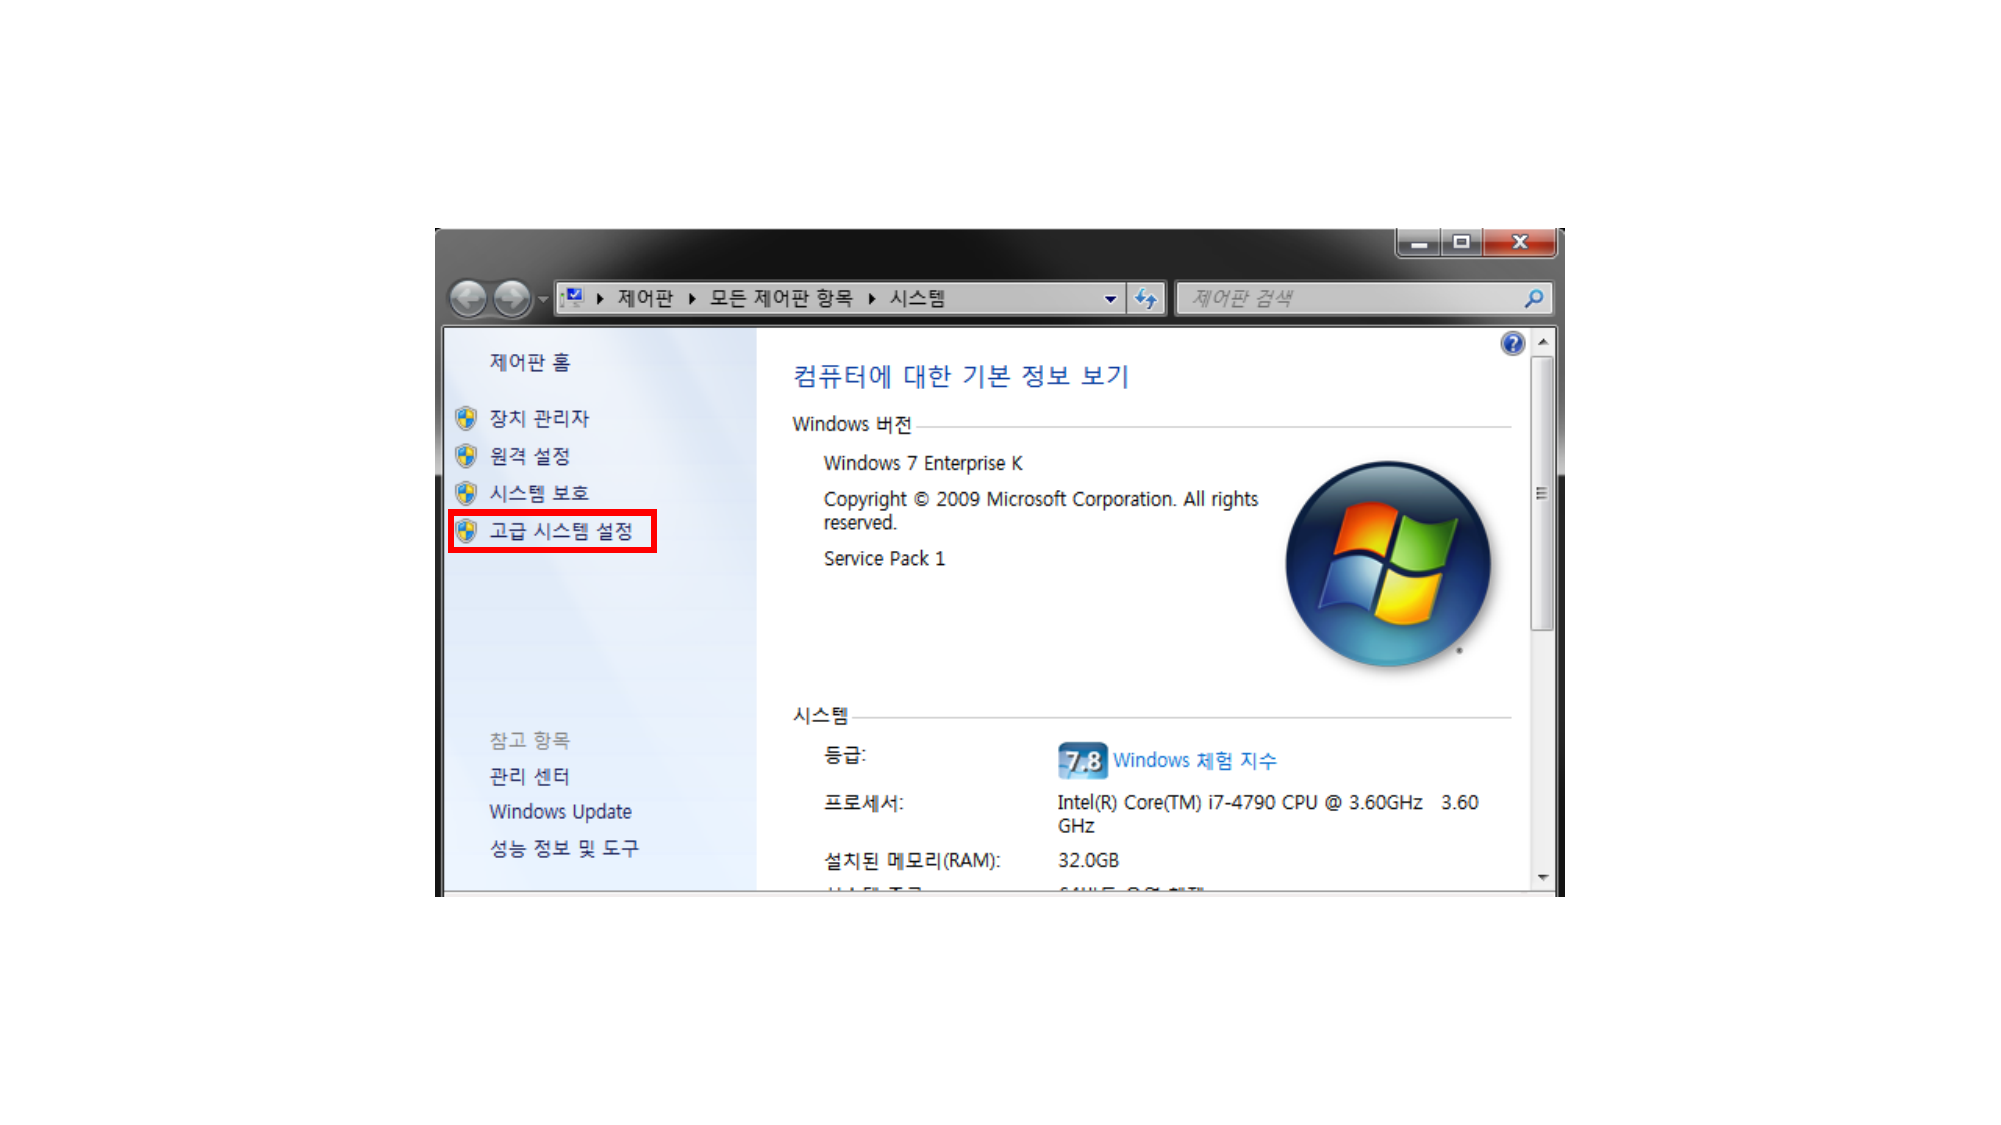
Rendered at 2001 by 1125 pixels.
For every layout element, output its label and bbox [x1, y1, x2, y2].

text_box [435, 228, 1565, 897]
